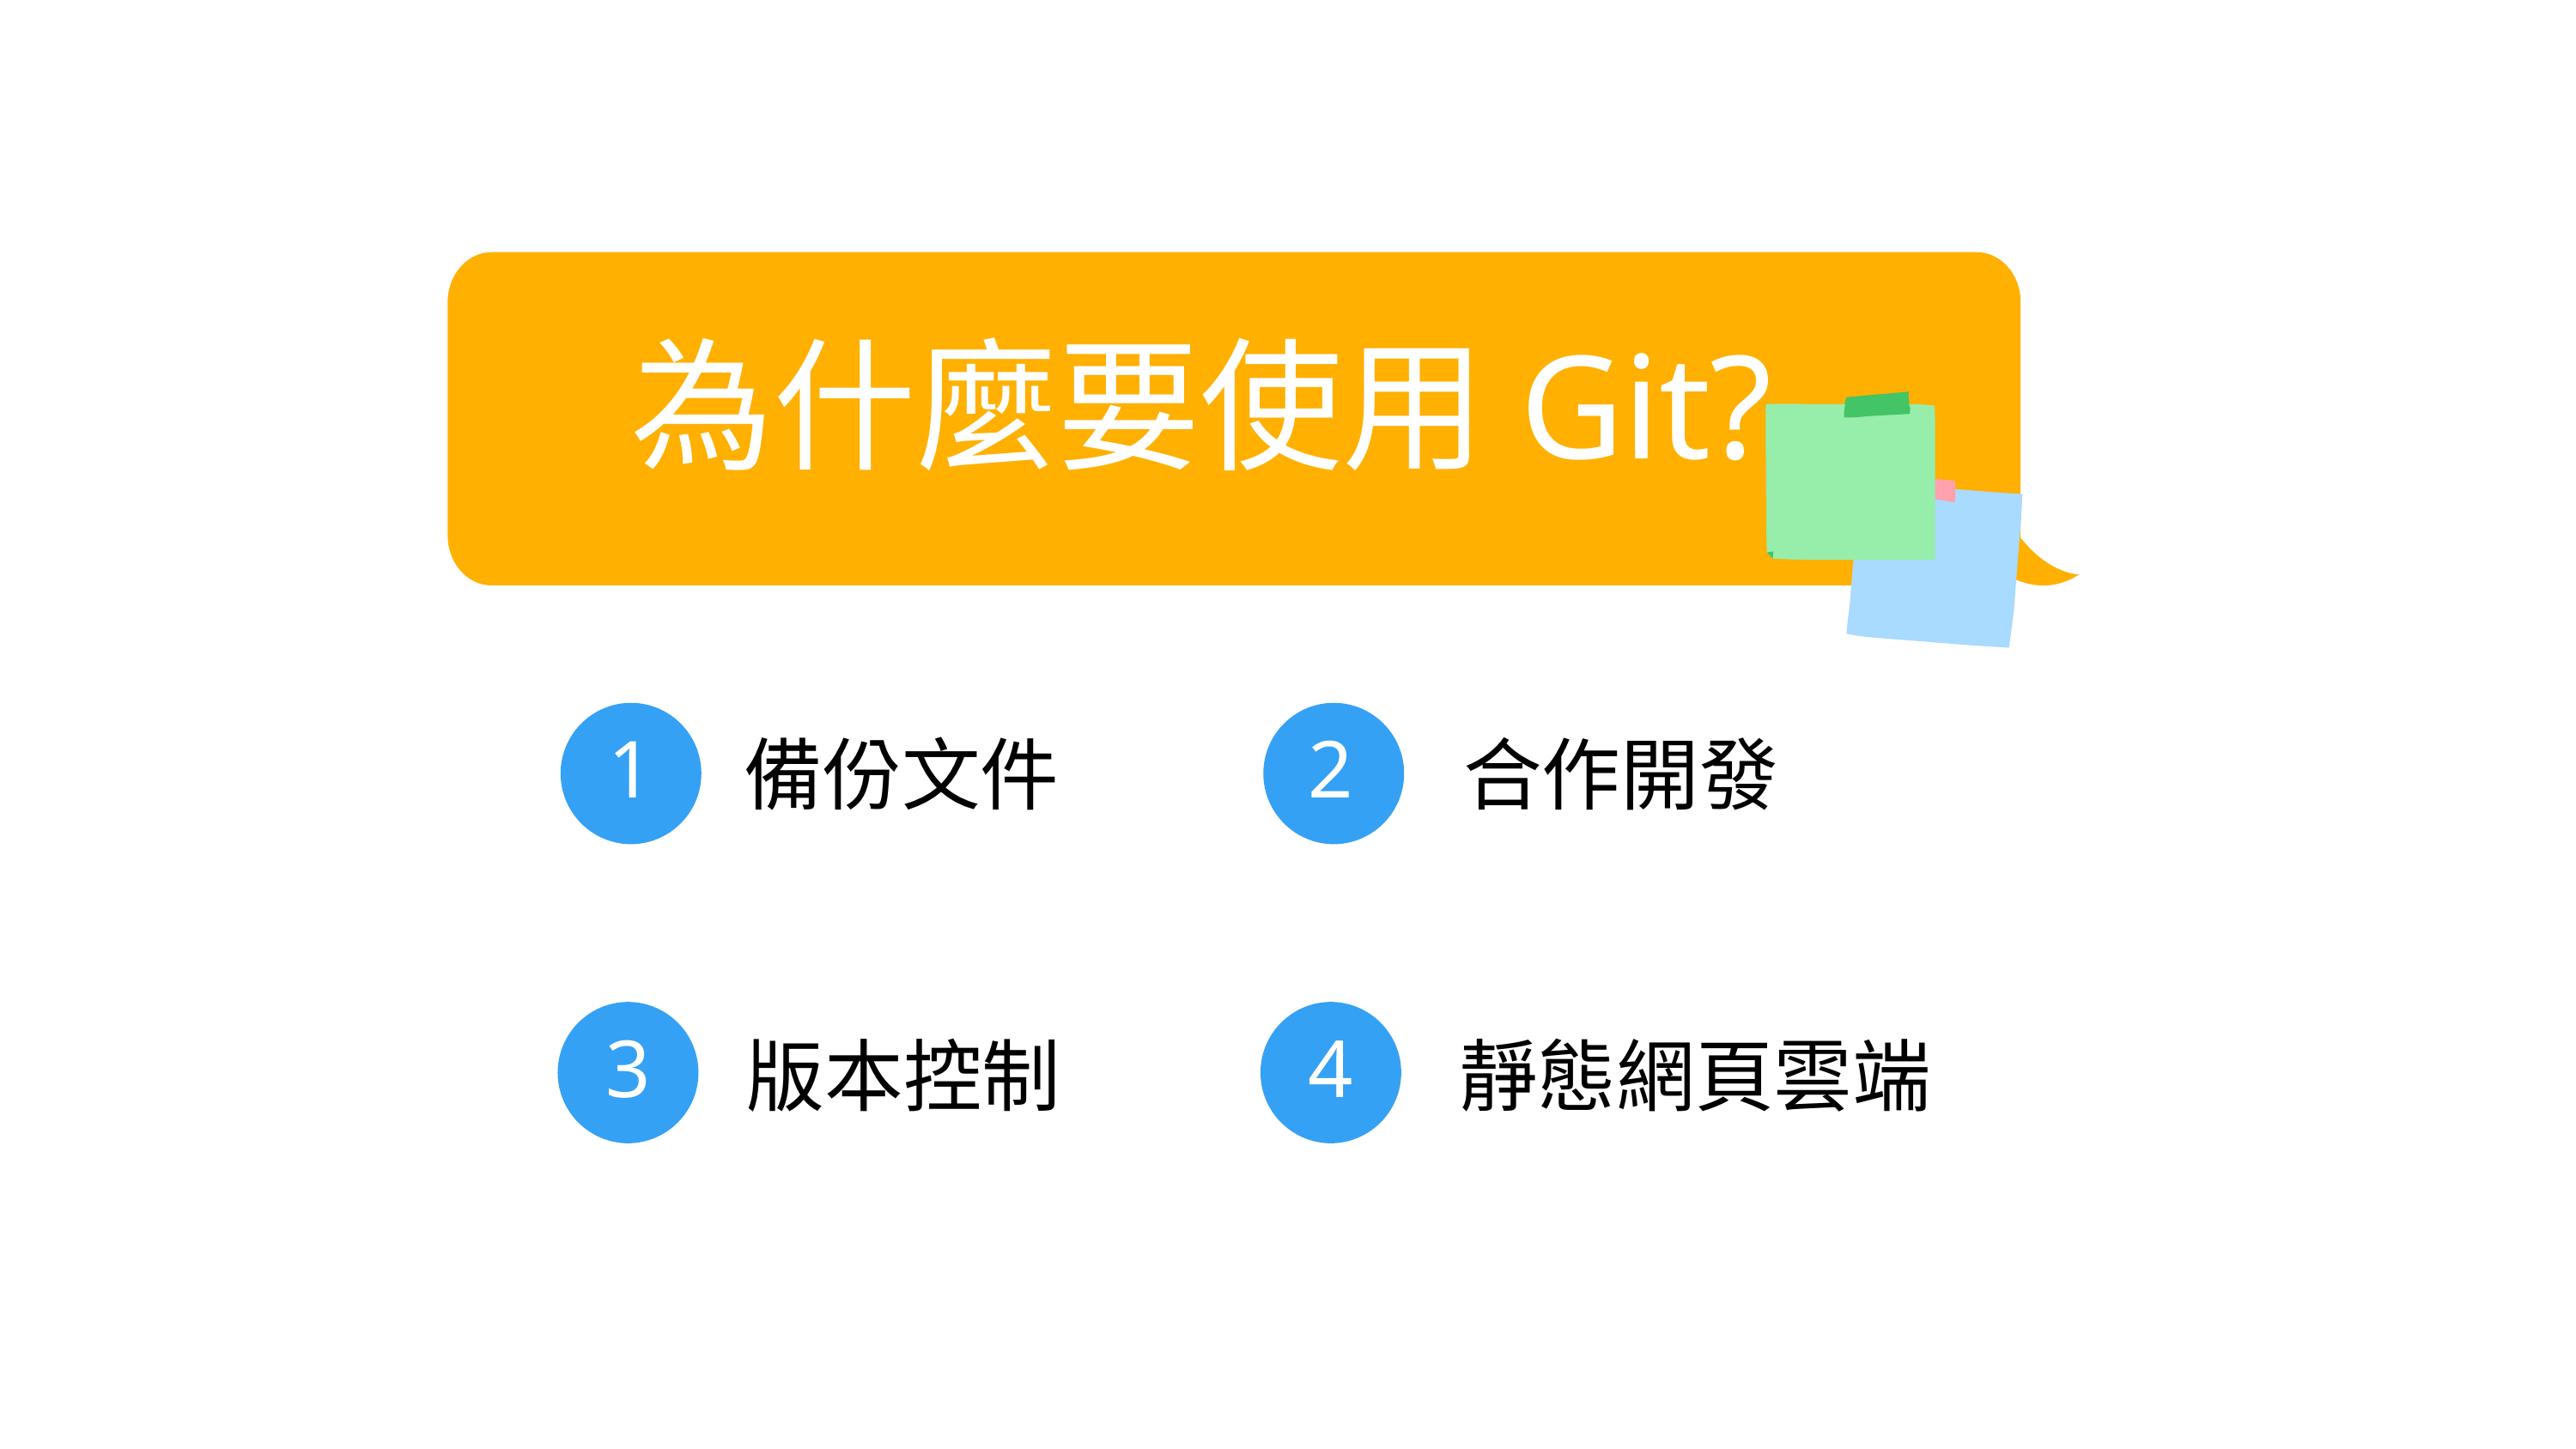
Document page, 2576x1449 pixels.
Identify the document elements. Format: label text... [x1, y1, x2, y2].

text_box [1260, 1001, 1402, 1144]
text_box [560, 702, 702, 845]
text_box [556, 1001, 700, 1144]
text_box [1262, 702, 1405, 845]
text_box 備份文件 [731, 718, 1072, 827]
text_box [1765, 391, 1936, 561]
text_box 合作開發 [1450, 718, 1792, 827]
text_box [447, 252, 2080, 596]
text_box 靜態網頁雲端 [1446, 1020, 1945, 1128]
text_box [1851, 473, 2020, 644]
text_box 版本控制 [733, 1020, 1074, 1128]
